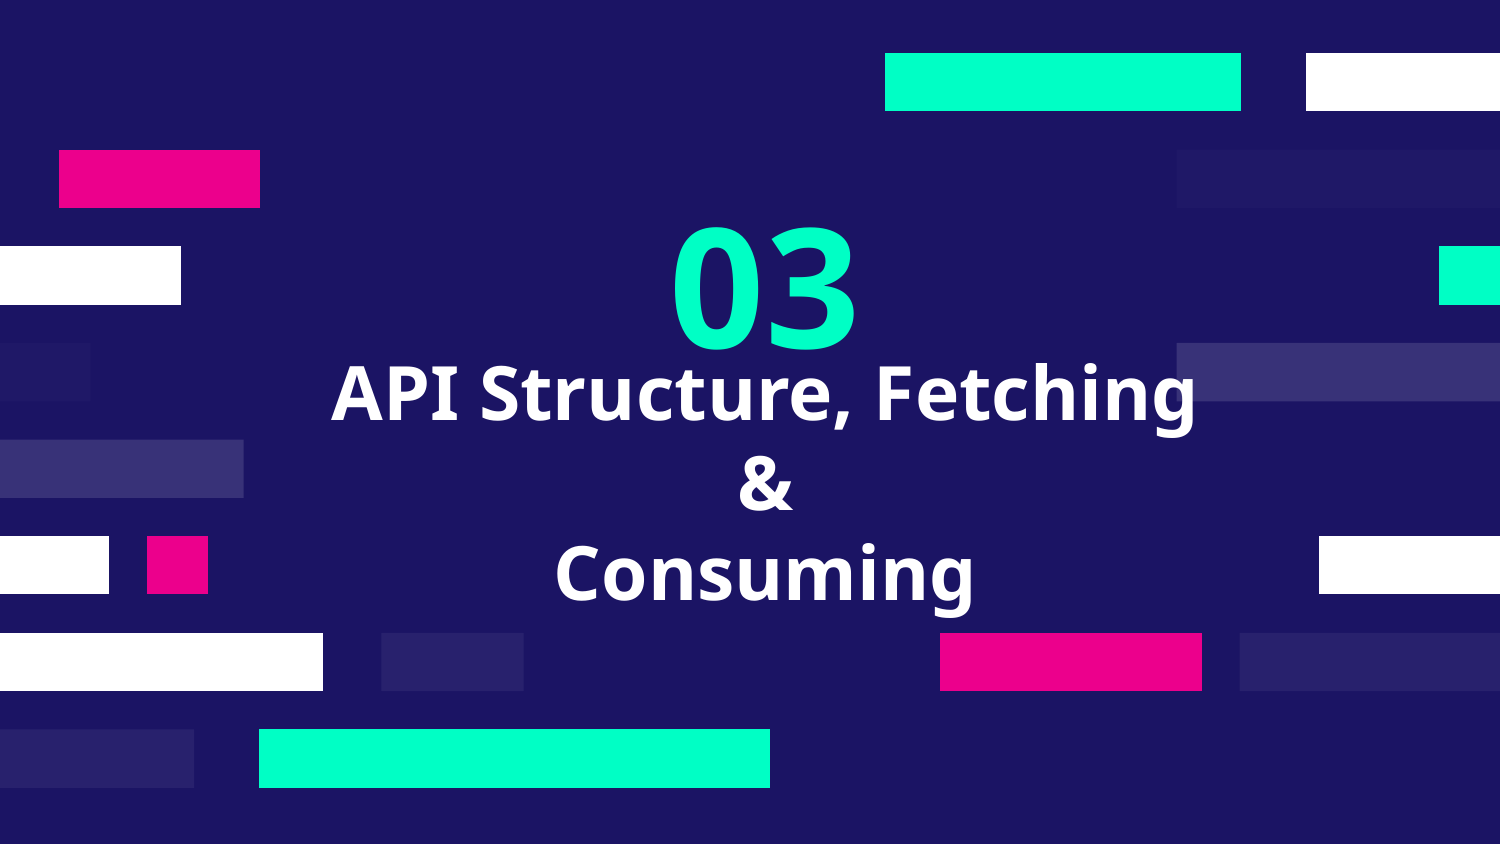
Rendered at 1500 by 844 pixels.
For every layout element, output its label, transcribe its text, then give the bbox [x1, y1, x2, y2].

title 03 [74, 301, 1457, 382]
title API Structure, Fetching & Consuming [74, 443, 1457, 517]
